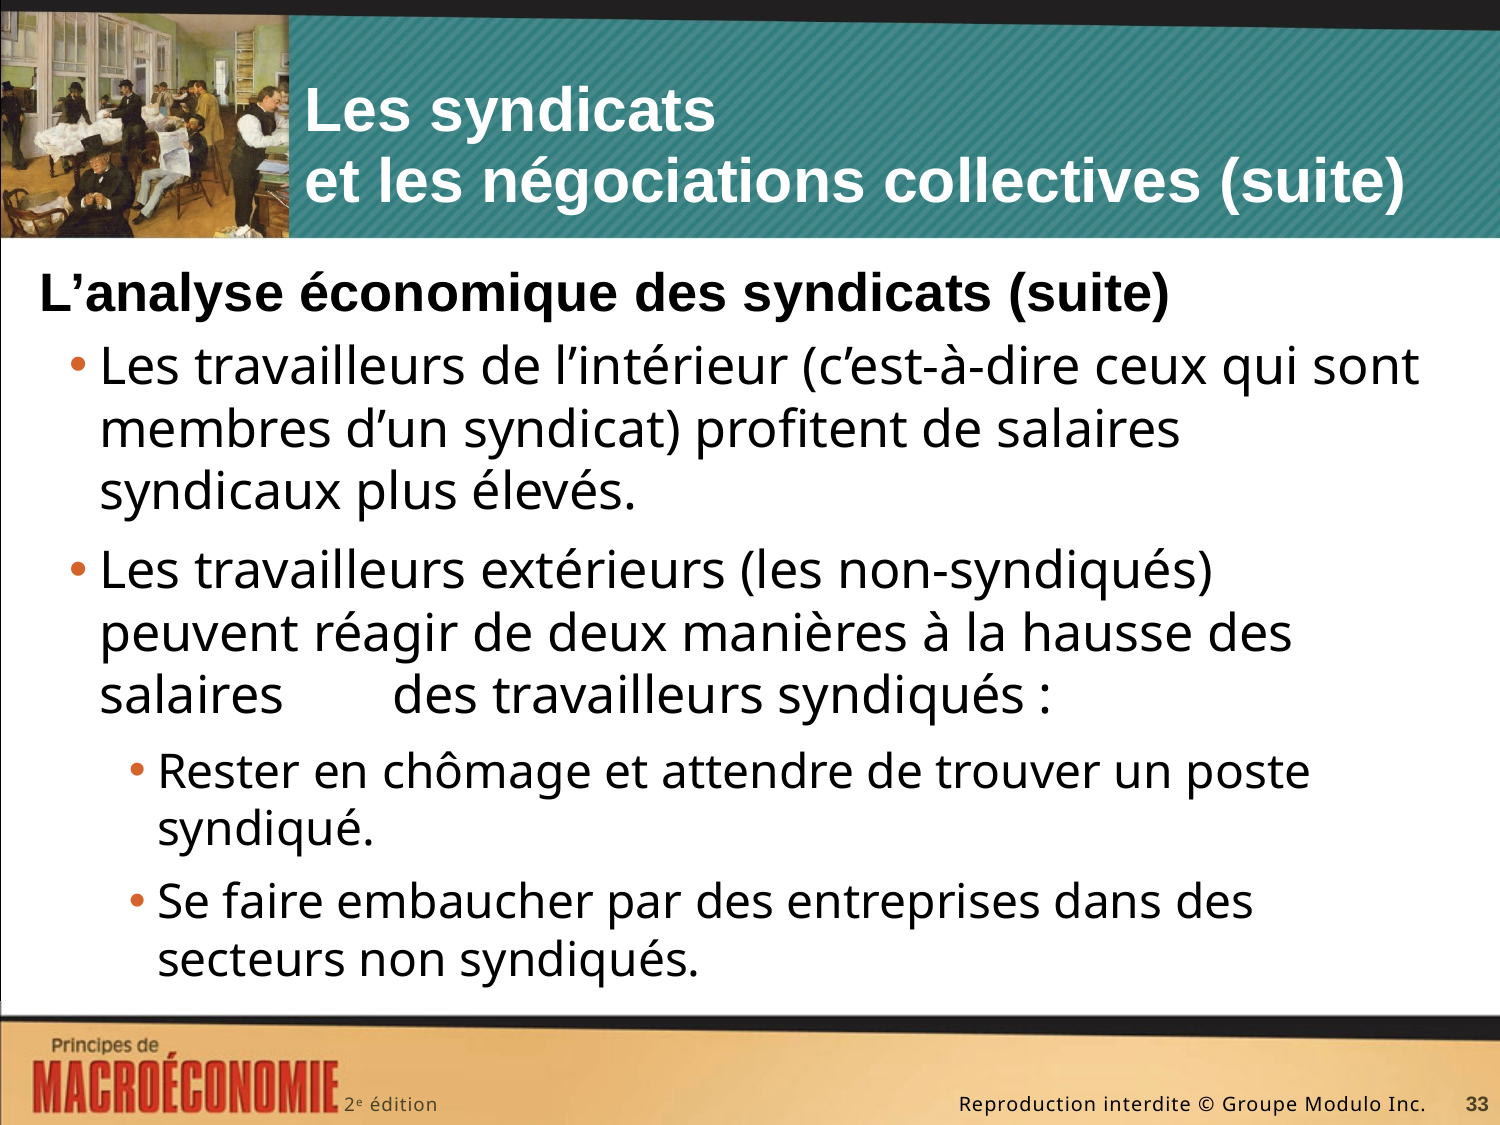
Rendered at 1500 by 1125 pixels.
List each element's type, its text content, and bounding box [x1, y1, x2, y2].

slide_number 33 [1417, 1070, 1489, 1125]
picture [0, 0, 1500, 1125]
list L’analyse économique des syndicats (suite) Les travailleurs de l’intérieur (c’est-à-dire ceux qui sont membres d’un syndicat) profitent de salaires syndicaux plus élevés. Les travailleurs extérieurs (les non-syndiqués) peuvent réagir de deux manières à la hausse des salaires des travailleurs syndiqués : Rester en chômage et attendre de trouver un poste syndiqué. Se faire embaucher par des entreprises dans des secteurs non syndiqués. [24, 249, 1438, 981]
picture [1412, 1102, 1417, 1110]
title Les syndicats et les négociations collectives (suite) [304, 32, 1431, 223]
